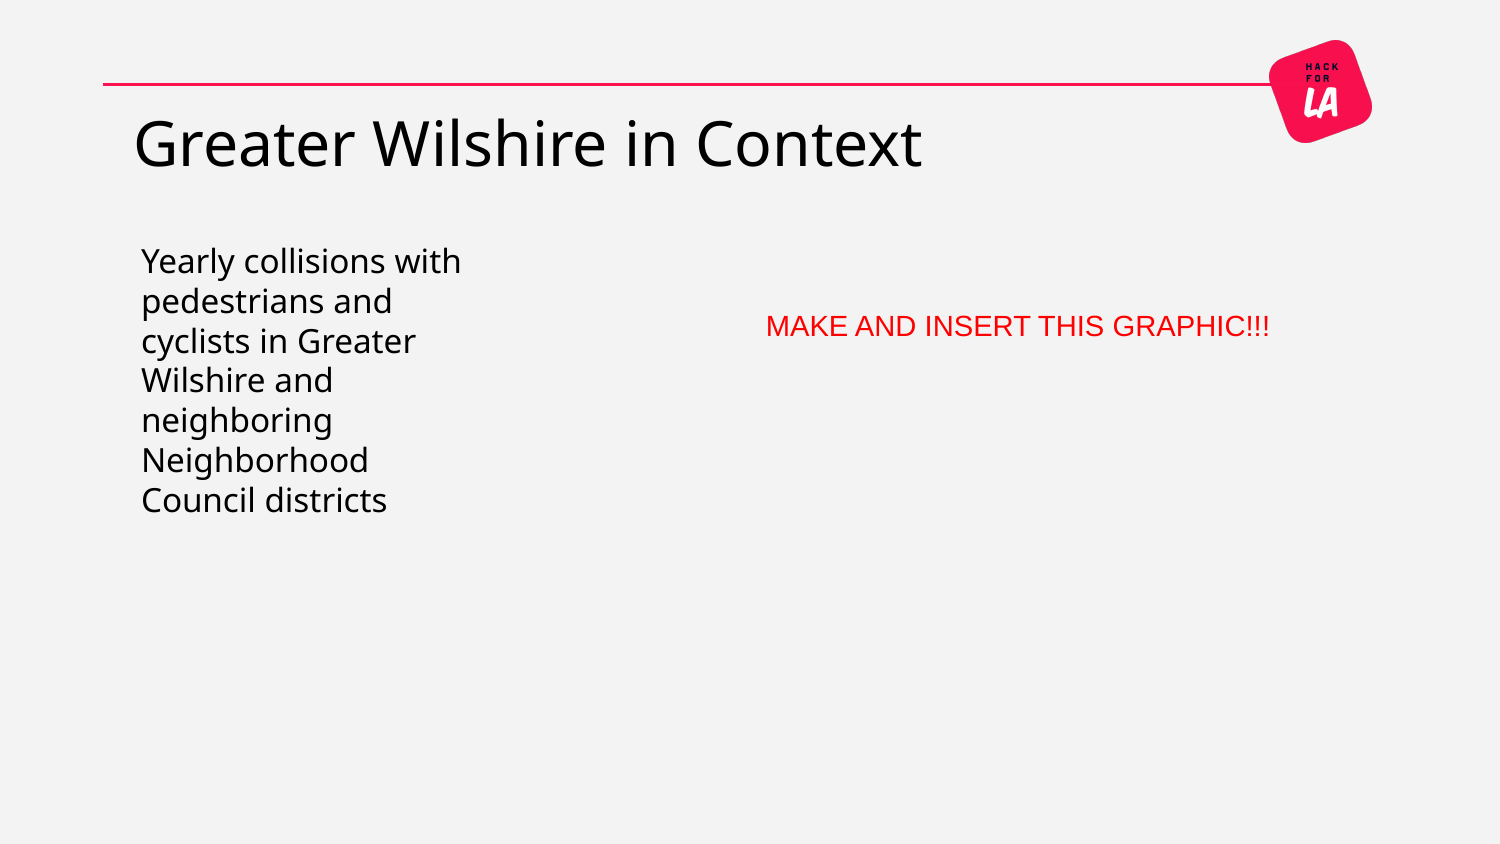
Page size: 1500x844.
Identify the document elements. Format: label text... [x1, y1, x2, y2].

title Greater Wilshire in Context [118, 93, 1224, 183]
picture [1269, 40, 1373, 144]
text_box MAKE AND INSERT THIS GRAPHIC!!! [751, 299, 1286, 350]
text_box Yearly collisions with pedestrians and cyclists in Greater Wilshire and neighboring Neighborhood Council districts [103, 224, 485, 535]
